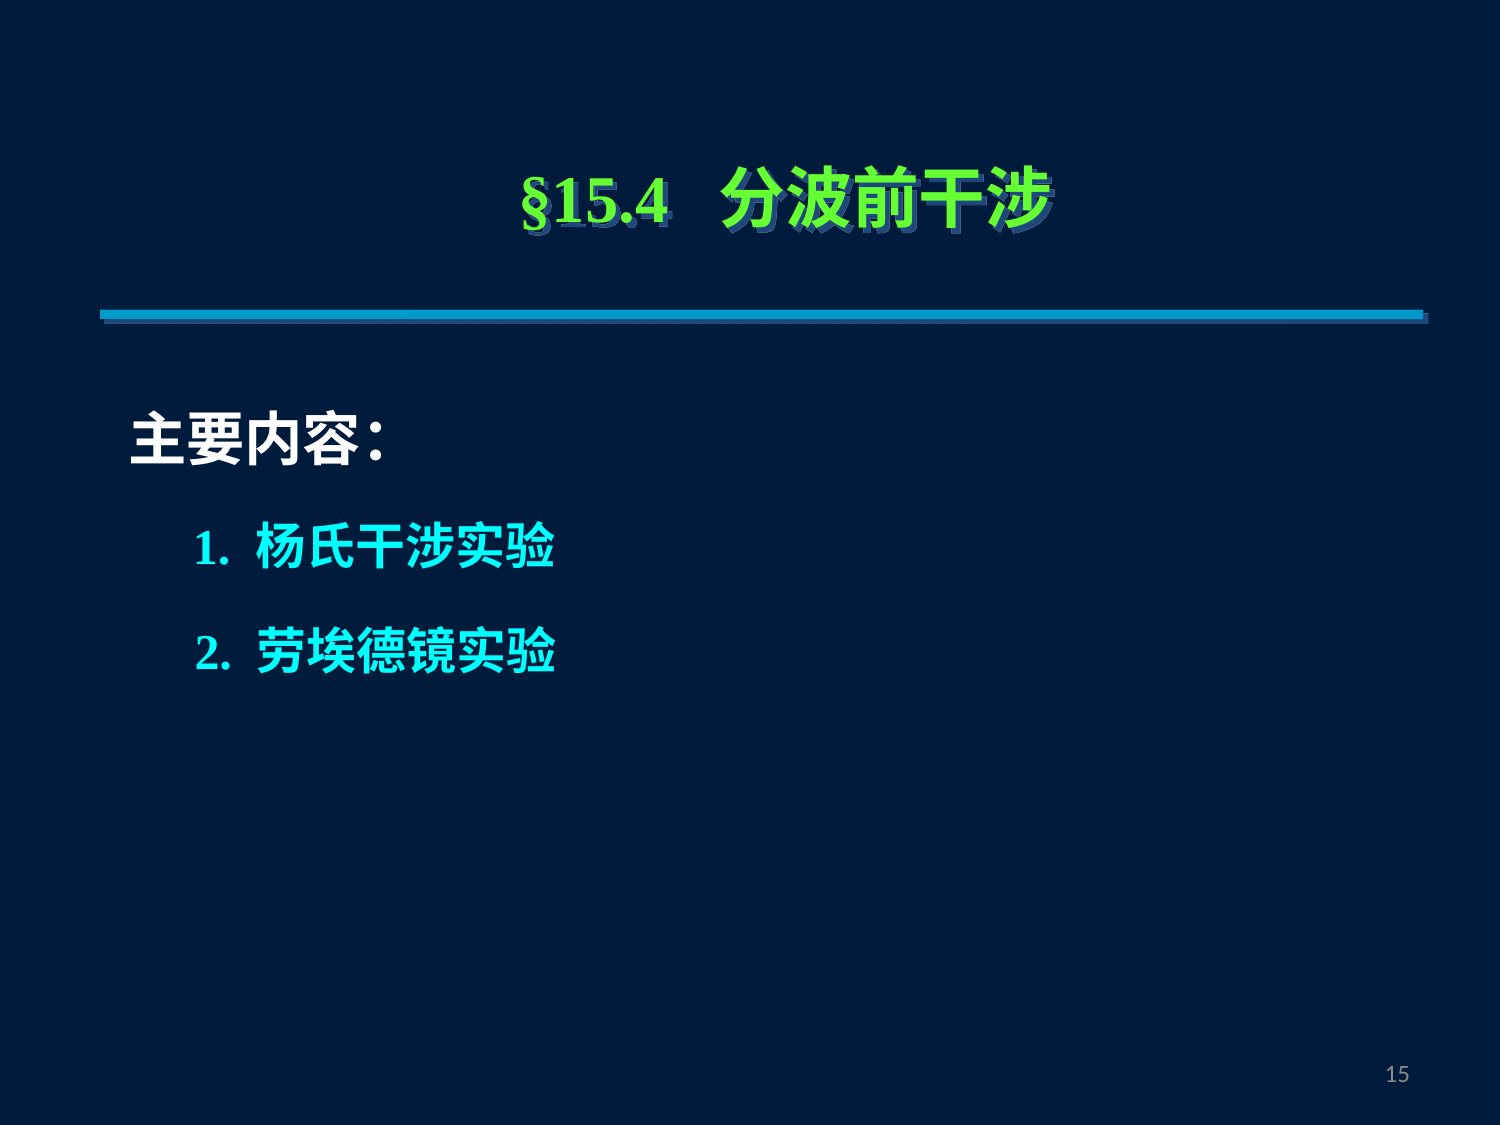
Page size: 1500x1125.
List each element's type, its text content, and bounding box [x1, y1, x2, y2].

text_box 1. 杨氏干涉实验 [178, 506, 570, 582]
text_box 2. 劳埃德镜实验 [179, 612, 572, 687]
slide_number 14 [1074, 1042, 1425, 1103]
text_box 主要内容： [113, 394, 435, 480]
text_box §15.4 分波前干涉 [218, 148, 1353, 244]
